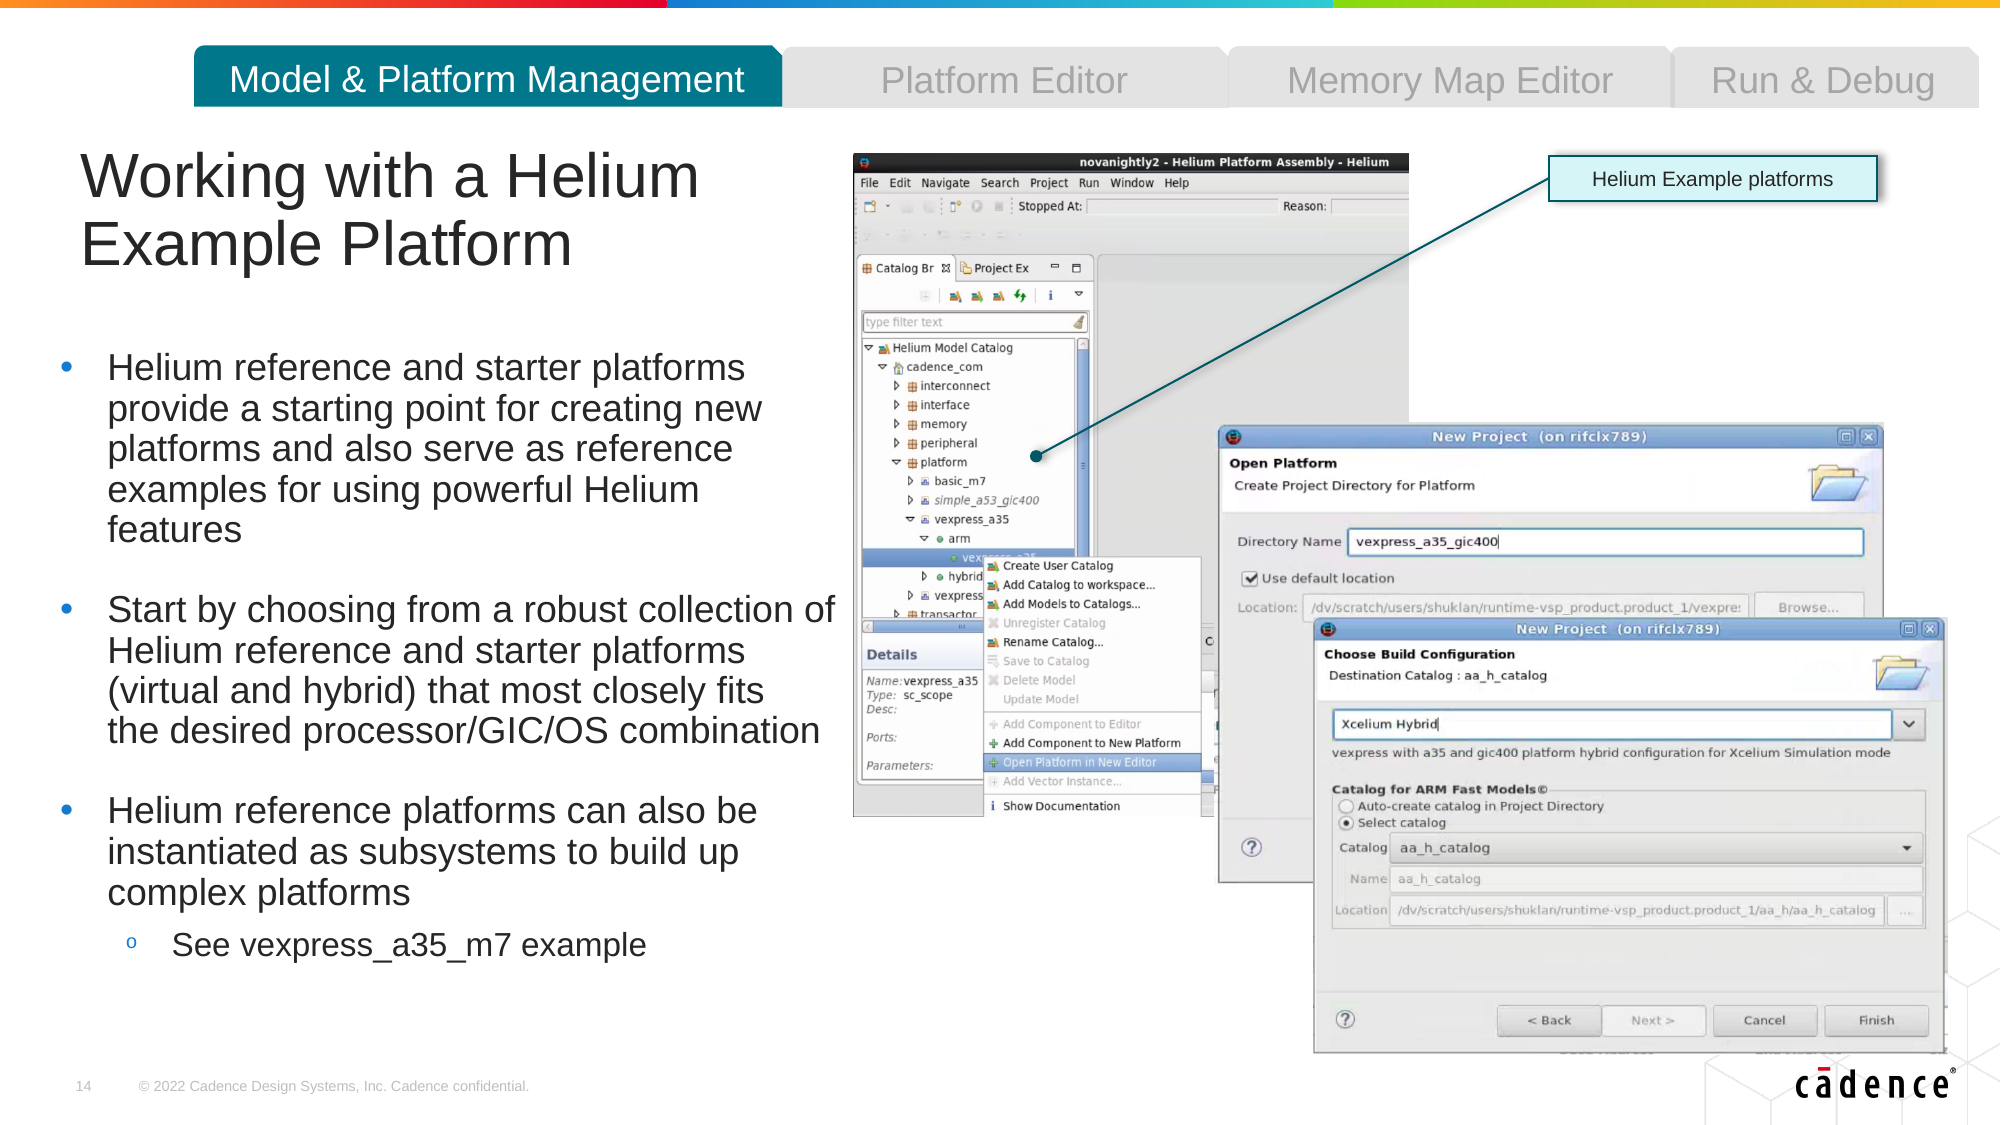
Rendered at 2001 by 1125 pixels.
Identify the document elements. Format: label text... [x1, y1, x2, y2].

text_box Helium Example platforms [1409, 155, 1878, 256]
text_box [194, 45, 1979, 108]
list Helium reference and starter platforms provide a starting point for creating new platforms and also serve as reference examples for using powerful Helium features Start by choosing from a robust collection of Helium reference and starter platforms (virtual and hybrid) that most closely fits the desired processor/GIC/OS combination Helium reference platforms can also be instantiated as subsystems to build up complex platforms See vexpress_a35_m7 example [50, 340, 854, 1052]
title Working with a Helium Example Platform [73, 136, 1929, 246]
picture [853, 44, 2000, 1125]
